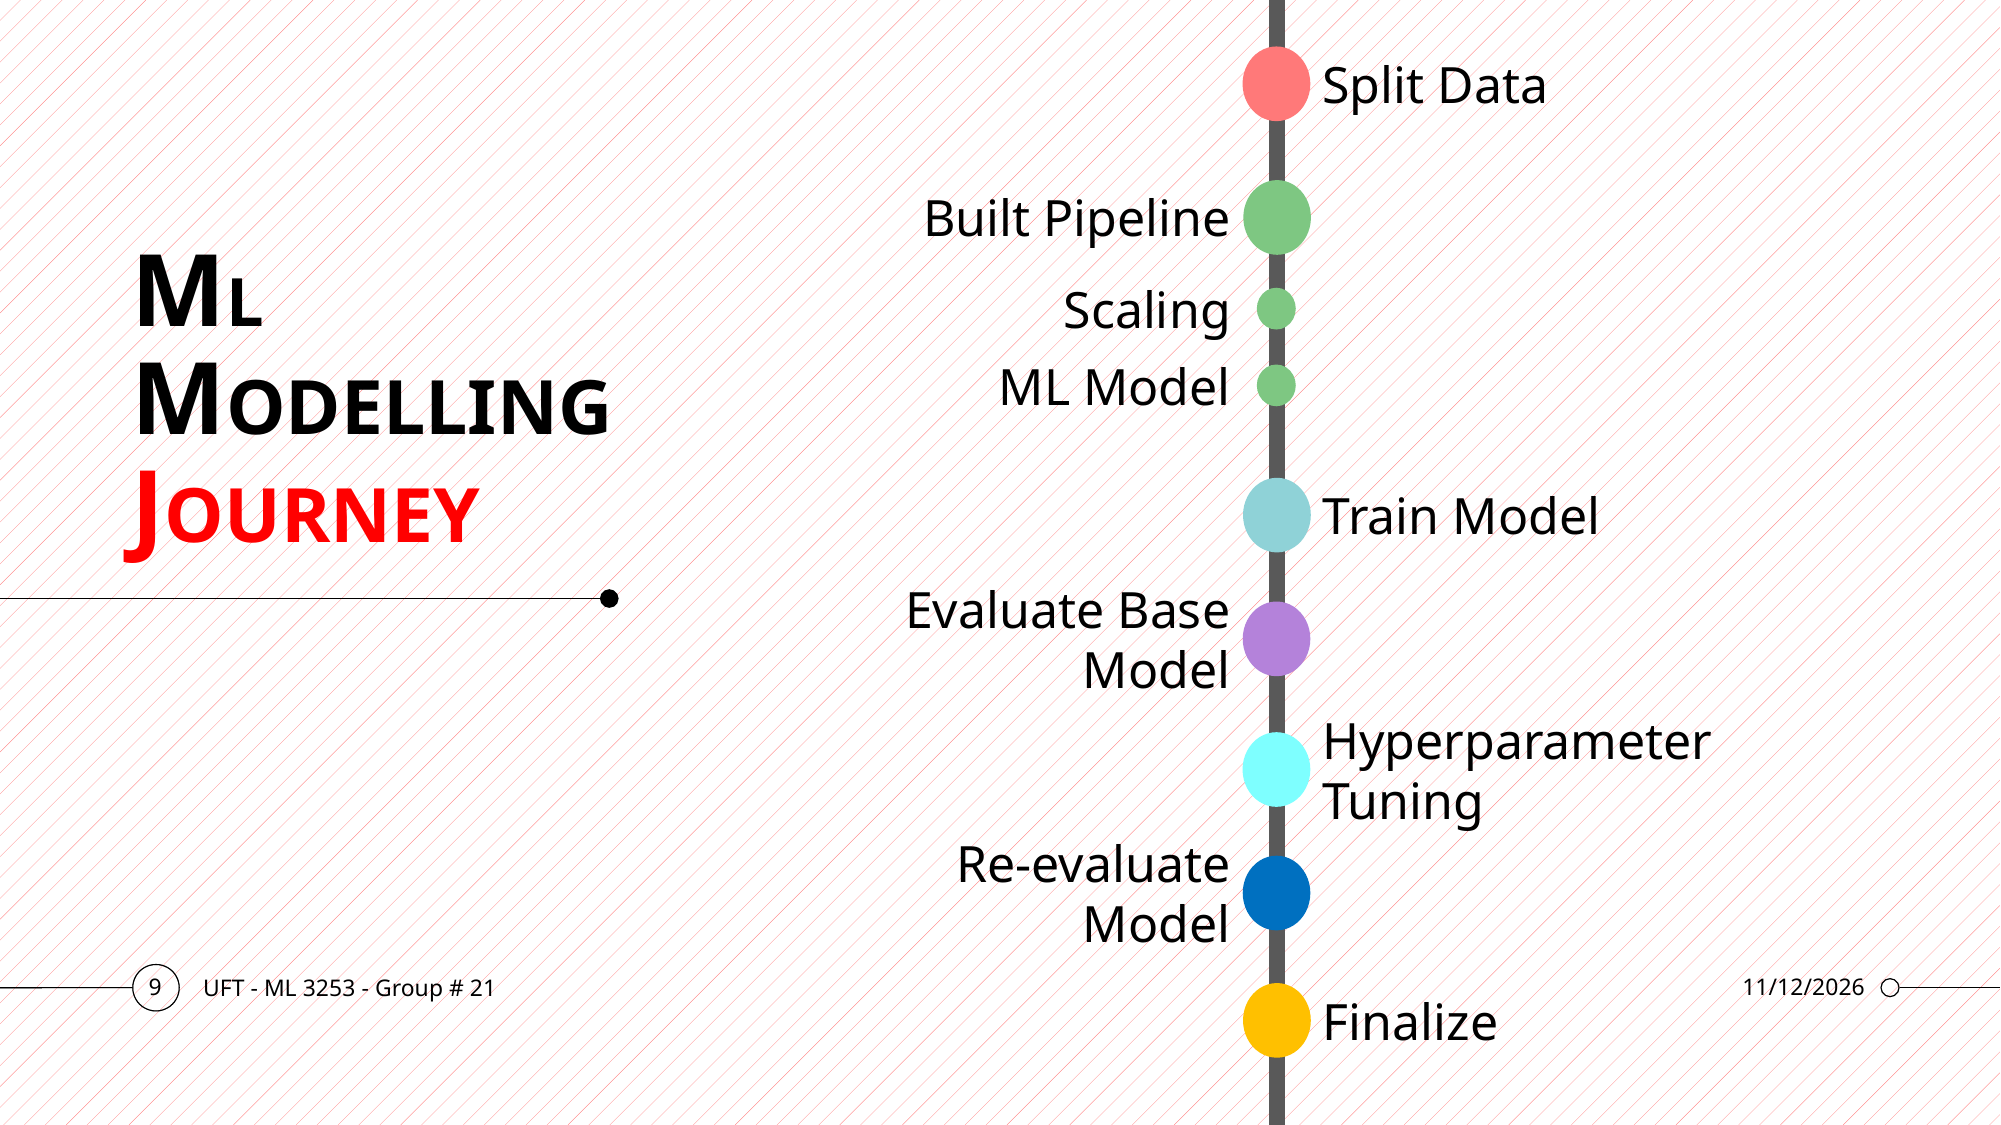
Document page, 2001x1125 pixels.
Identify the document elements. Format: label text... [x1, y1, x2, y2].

text_box [1269, 553, 1285, 600]
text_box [1243, 45, 1741, 122]
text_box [868, 178, 1310, 255]
text_box [1269, 1059, 1285, 1125]
text_box [1269, 122, 1285, 178]
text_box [1244, 477, 1742, 553]
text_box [787, 600, 1310, 676]
text_box [1269, 255, 1285, 270]
text_box [1269, 930, 1285, 982]
text_box [1269, 424, 1285, 477]
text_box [1243, 731, 1841, 808]
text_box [868, 270, 1295, 347]
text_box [1243, 982, 1842, 1059]
text_box [1269, 808, 1285, 854]
title ML MODELLING JOURNEY [131, 233, 786, 564]
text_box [787, 854, 1310, 930]
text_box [868, 347, 1295, 424]
text_box [1269, 676, 1285, 731]
text_box [1269, 0, 1285, 45]
